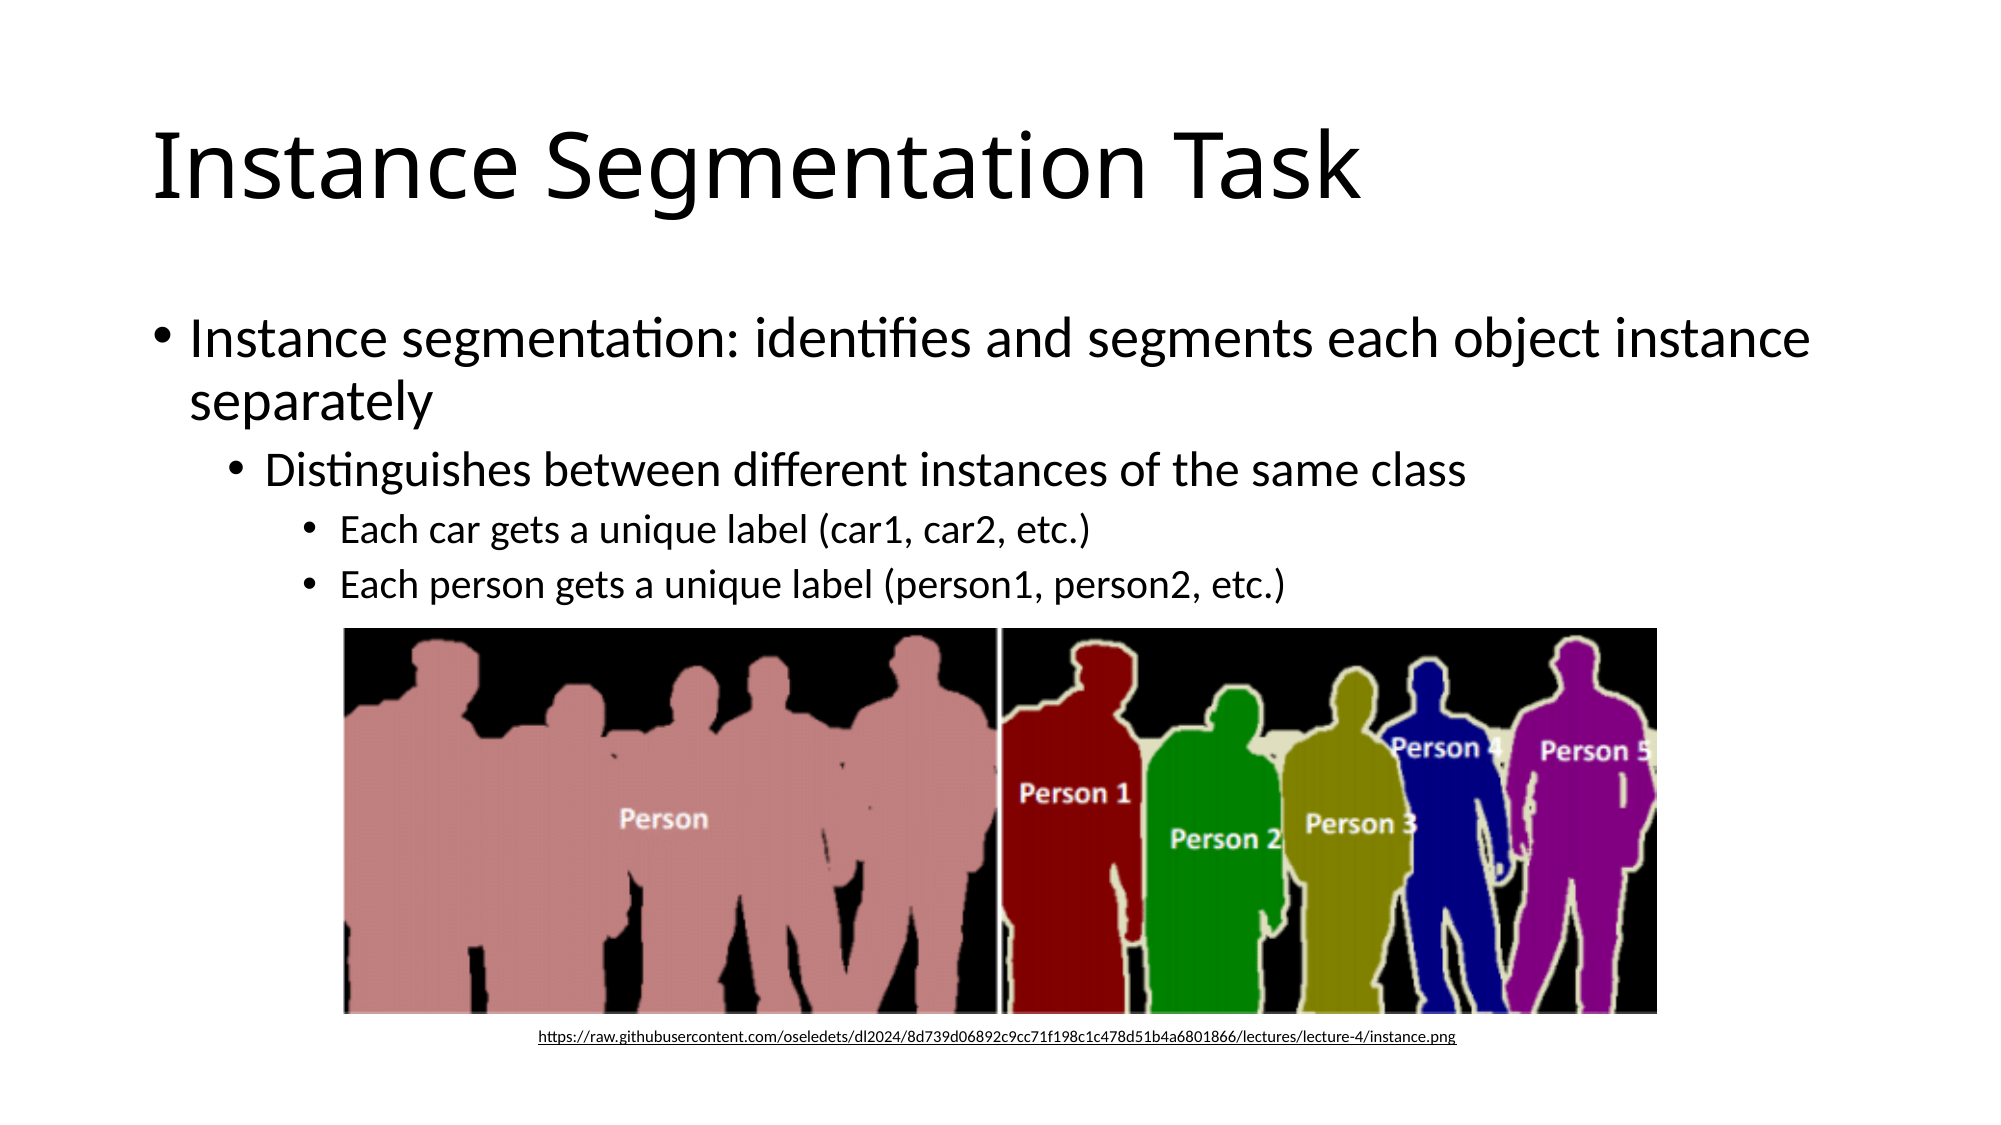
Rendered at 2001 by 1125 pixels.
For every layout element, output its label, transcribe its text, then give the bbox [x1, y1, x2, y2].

text_box https://raw.githubusercontent.com/oseledets/dl2024/8d739d06892c9cc71f198c1c478d51b4a6801866/lectures/lecture-4/instance.png [523, 1018, 1477, 1054]
picture [343, 628, 1657, 1014]
list Instance segmentation: identifies and segments each object instance separately Distinguishes between different instances of the same class Each car gets a unique label (car1, car2, etc.) Each person gets a unique label (person1, person2, etc.) [137, 299, 1863, 1014]
title Instance Segmentation Task [137, 59, 1863, 278]
